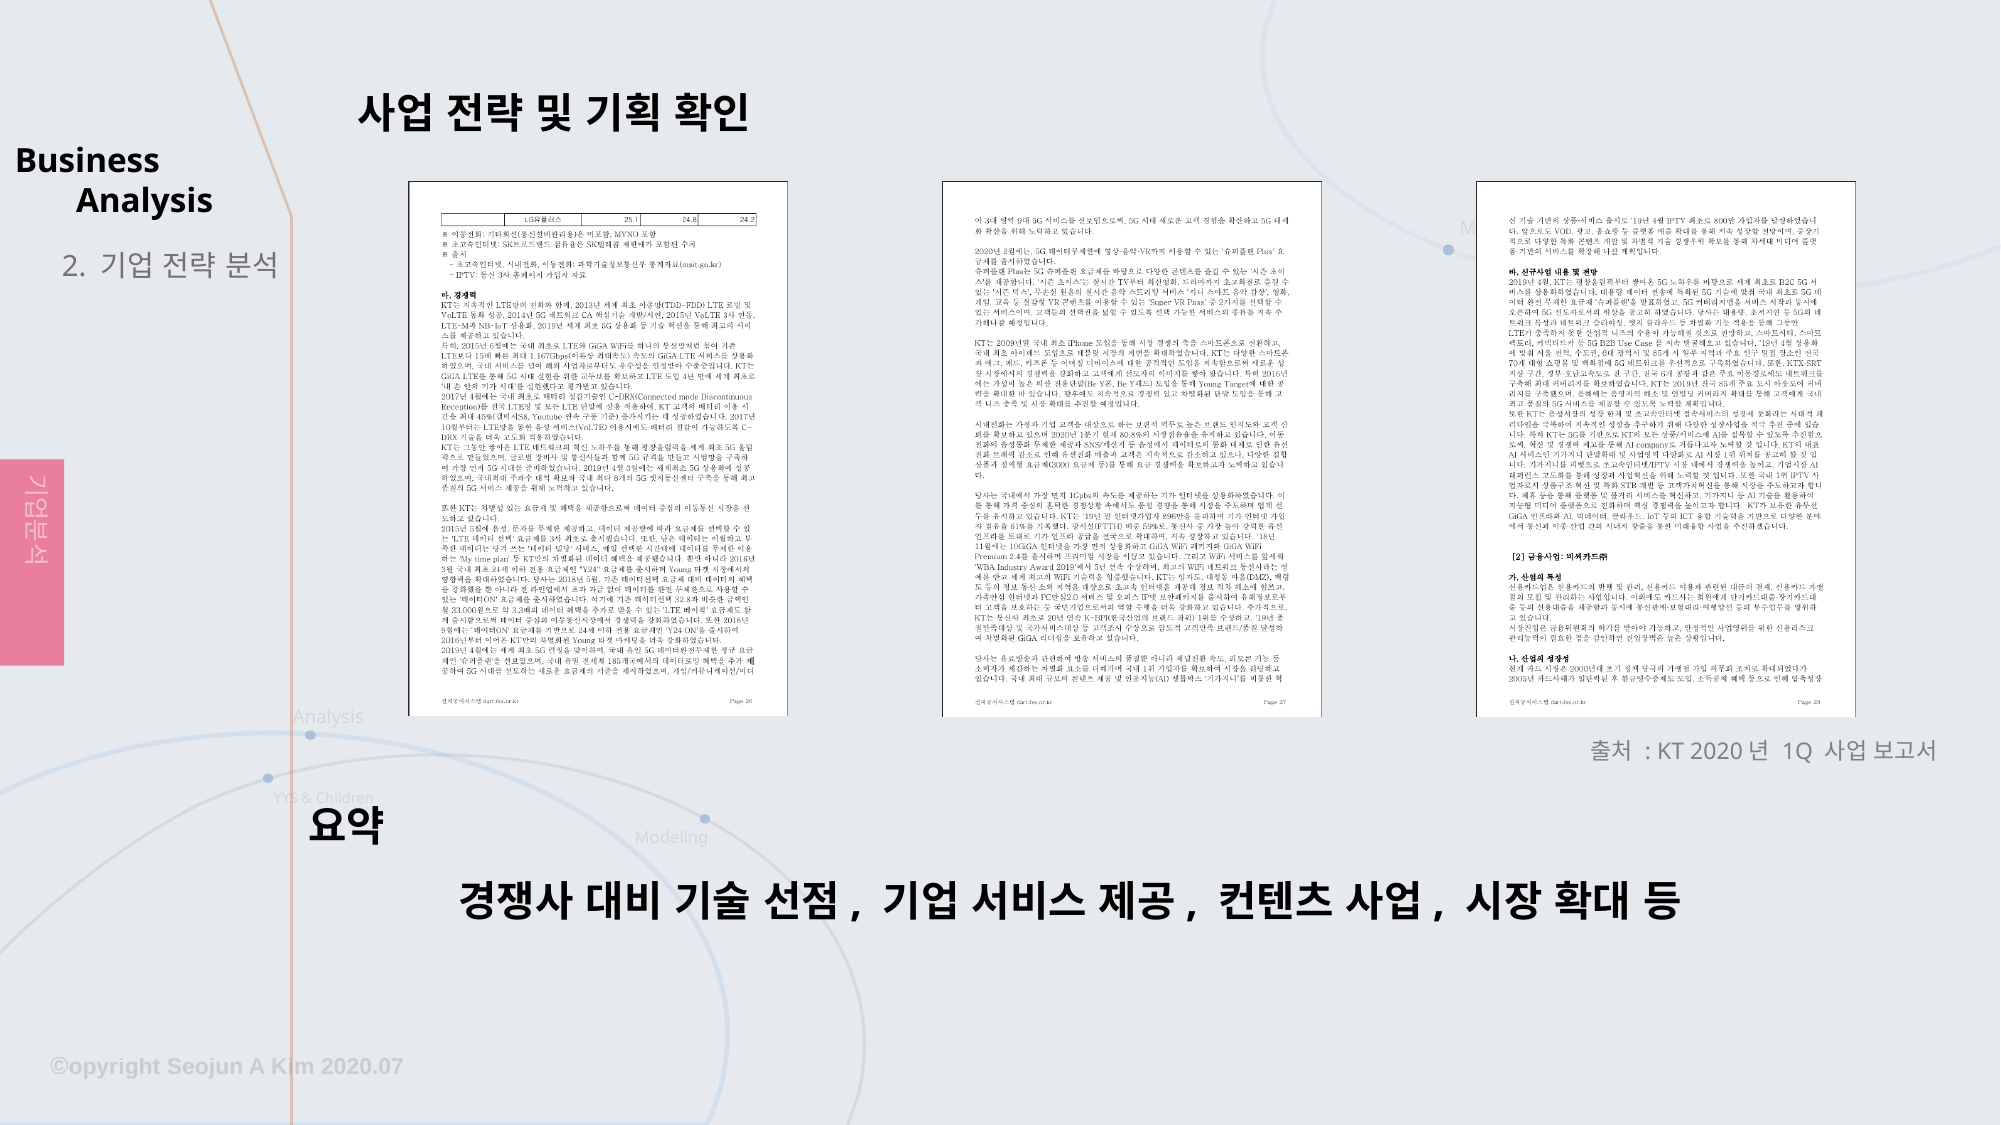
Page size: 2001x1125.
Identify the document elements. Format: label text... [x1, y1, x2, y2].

text_box 2. 기업 전략 분석 [47, 239, 295, 290]
picture [942, 181, 1322, 717]
text_box 사업 전략 및 기획 확인 [343, 54, 767, 145]
picture [407, 181, 788, 716]
text_box 요약 경쟁사 대비 기술 선점, 기업 서비스 제공, 컨텐츠 사업, 시장 확대 등 [293, 767, 1697, 933]
picture [1476, 181, 1856, 717]
text_box 출처 : KT 2020년 1Q 사업 보고서 [1575, 715, 1953, 772]
